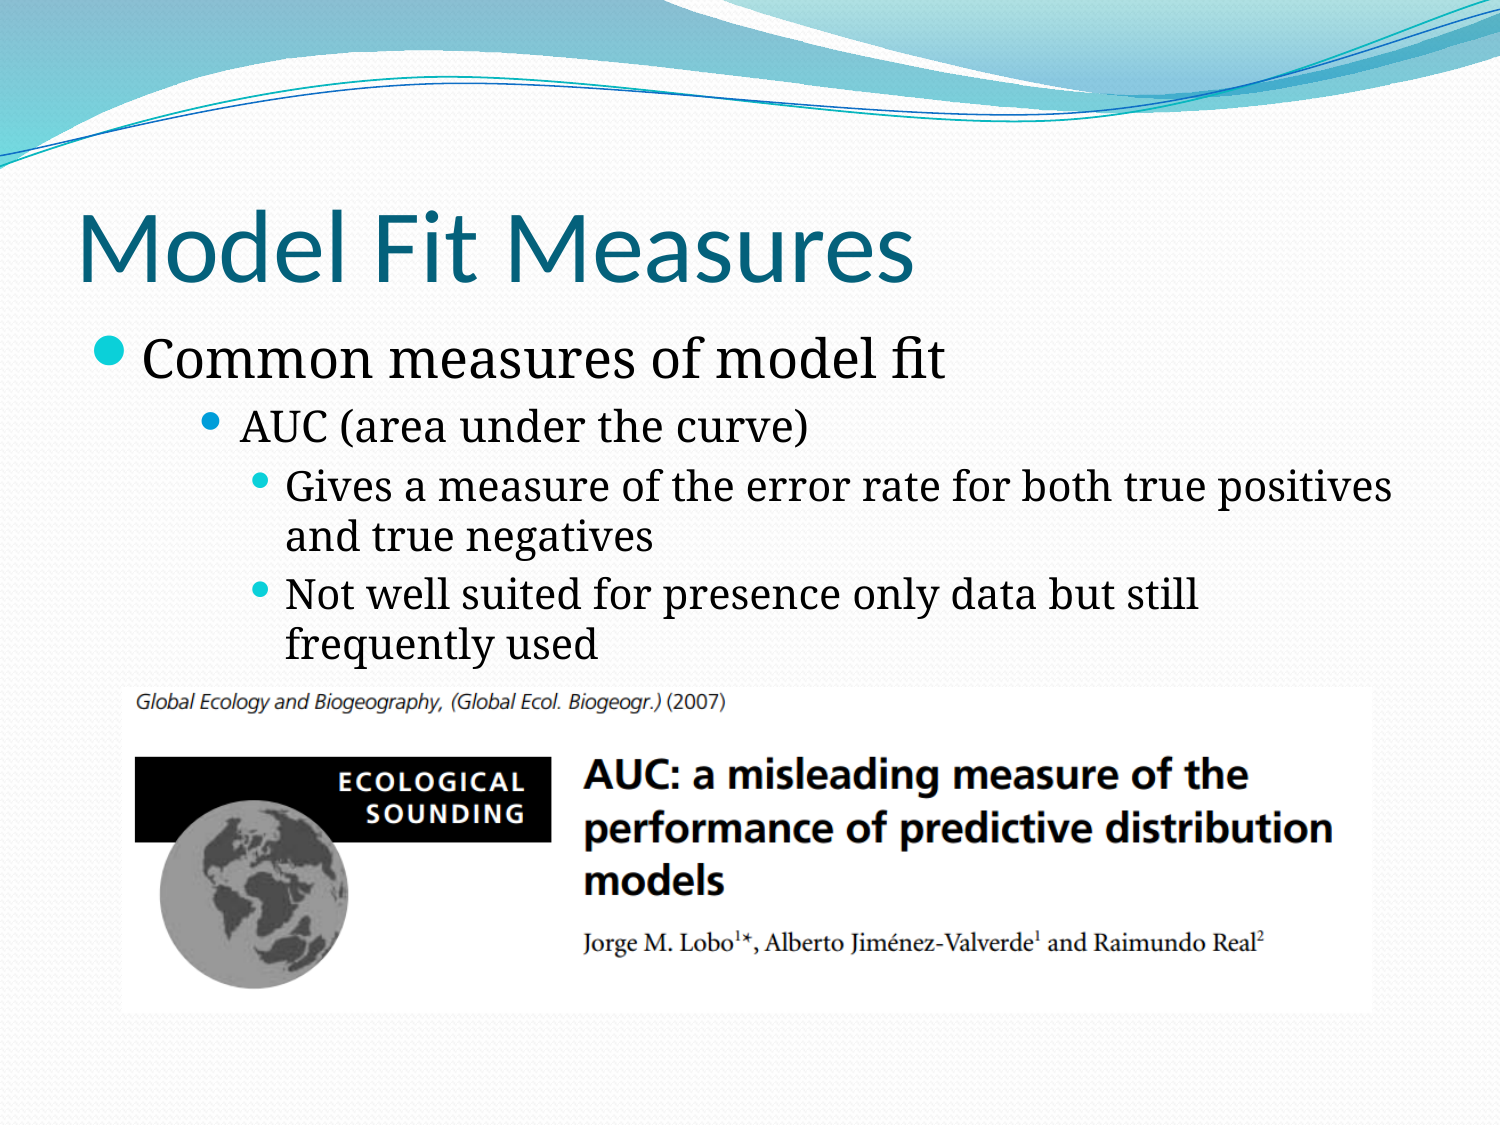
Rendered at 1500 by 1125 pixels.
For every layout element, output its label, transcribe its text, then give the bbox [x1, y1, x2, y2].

list Common measures of model fit AUC (area under the curve) Gives a measure of the error rate for both true positives and true negatives Not well suited for presence only data but still frequently used [75, 317, 1425, 1038]
picture [121, 687, 1373, 1013]
title Model Fit Measures [75, 115, 1425, 303]
